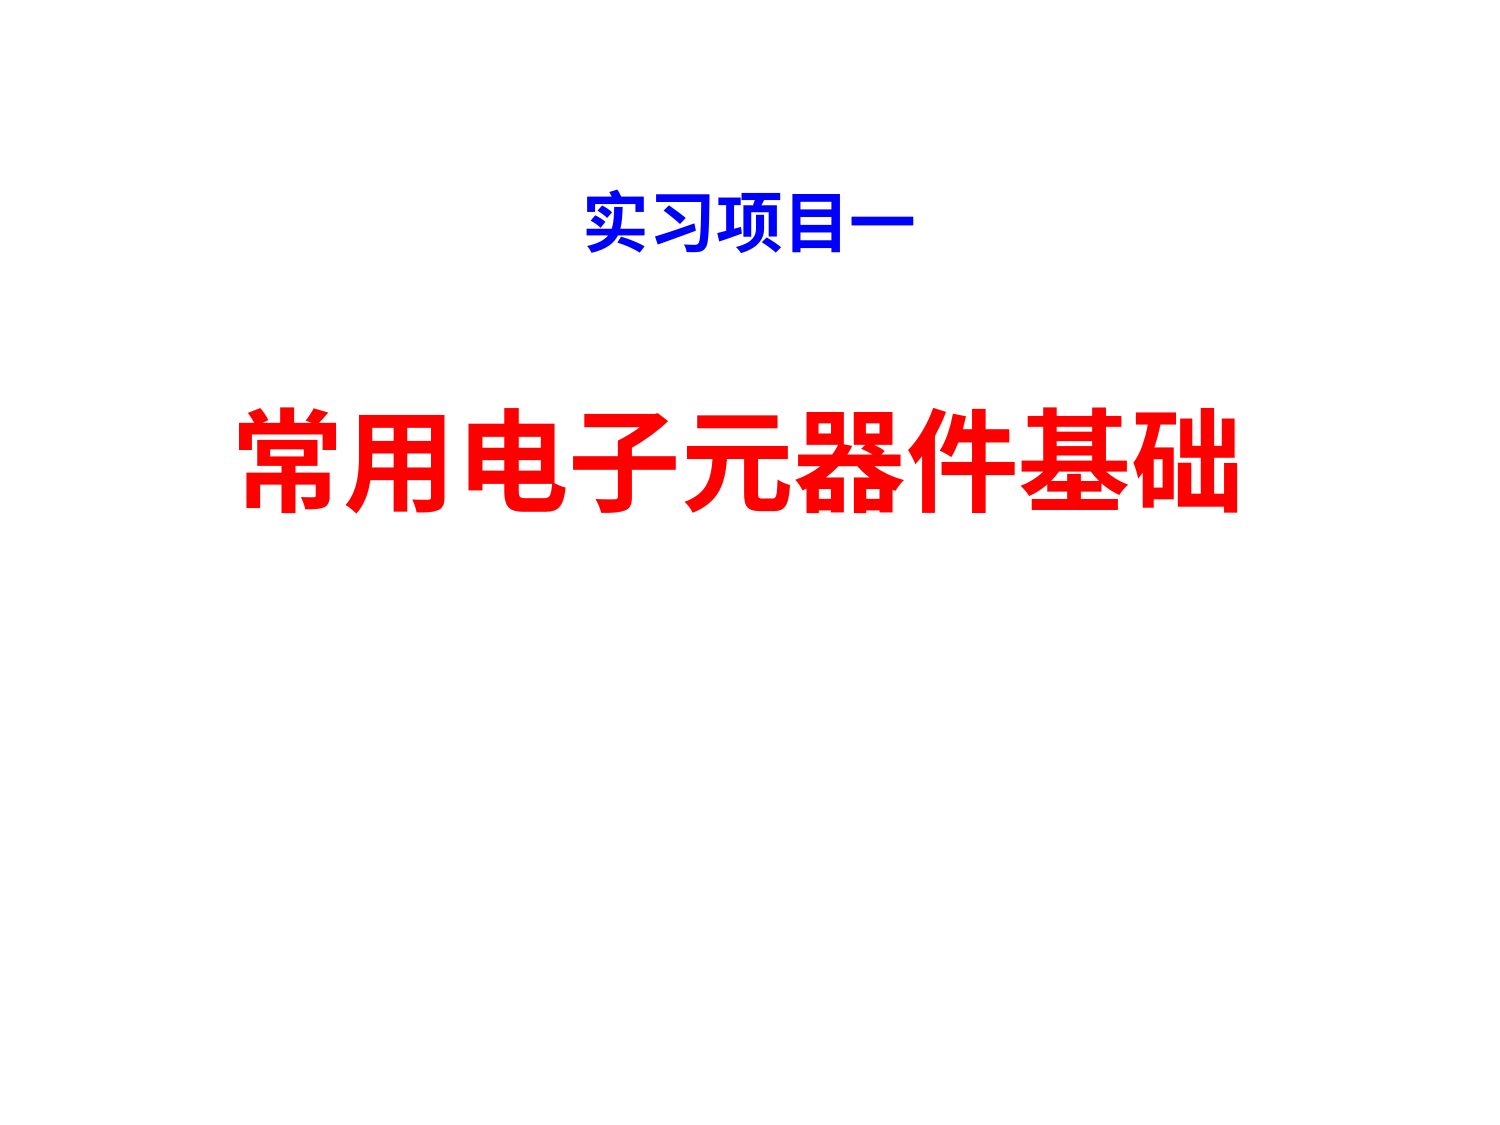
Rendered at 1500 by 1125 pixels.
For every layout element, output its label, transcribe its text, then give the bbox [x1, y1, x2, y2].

text_box 实习项目一 [465, 173, 1035, 268]
title 常用电子元器件基础 [100, 337, 1376, 579]
